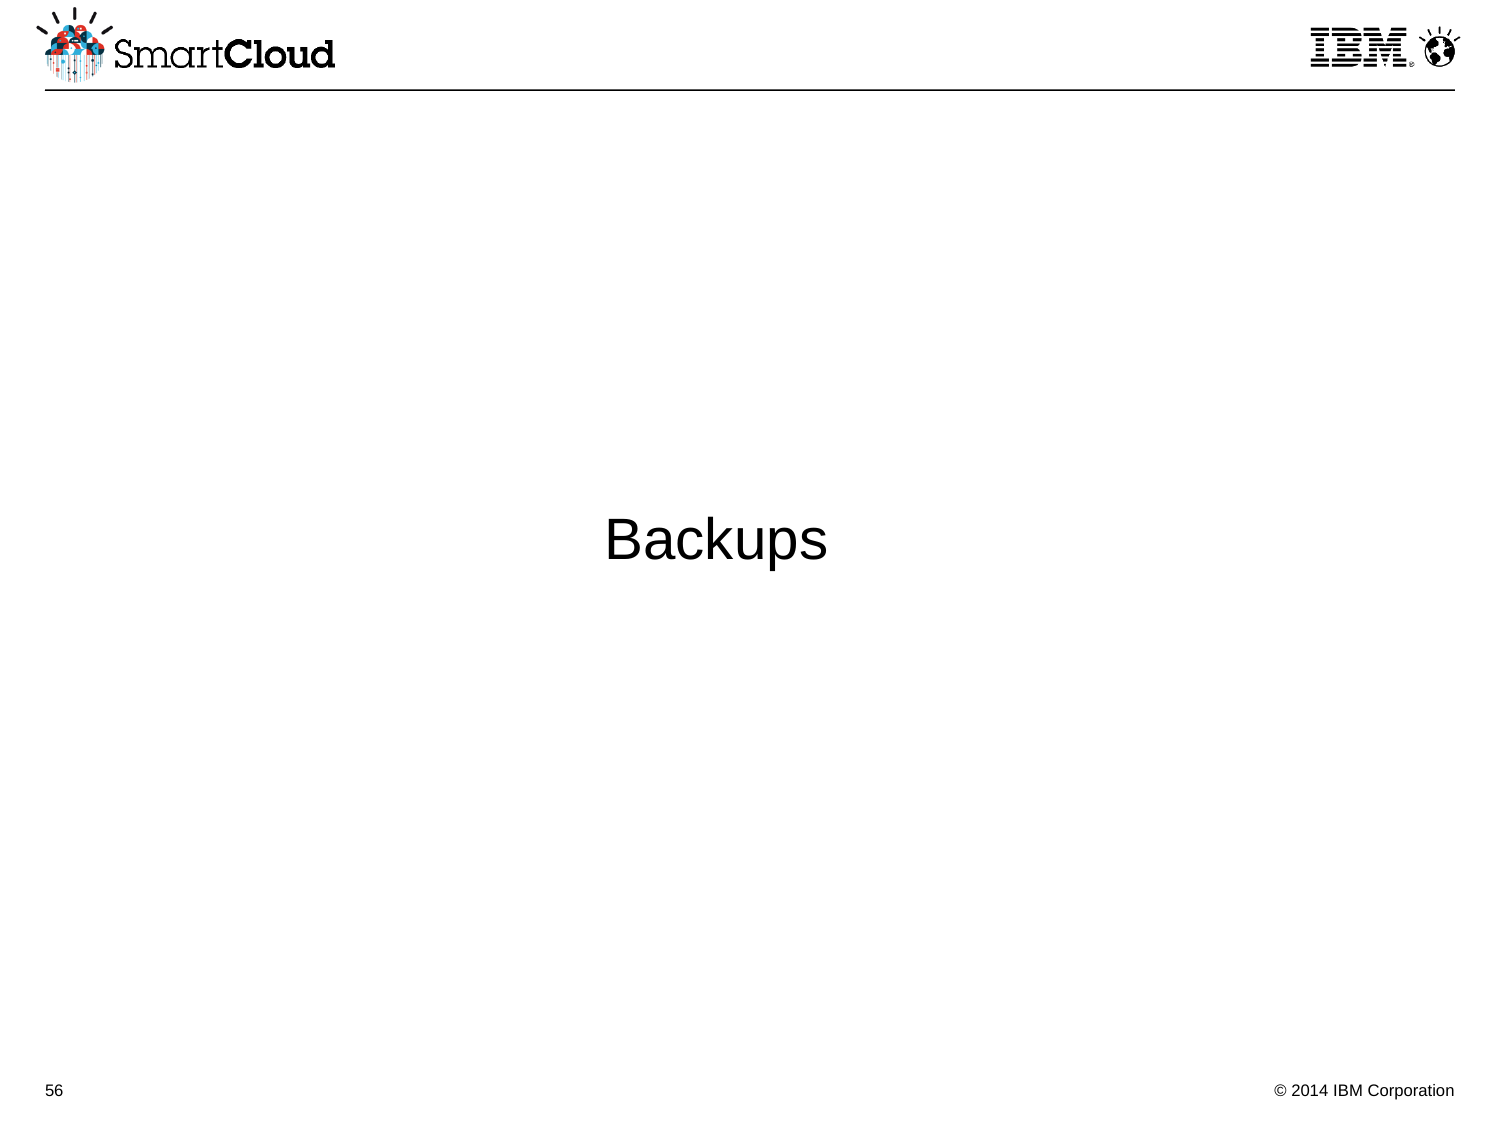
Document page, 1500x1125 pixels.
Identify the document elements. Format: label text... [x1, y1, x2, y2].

text_box Backups [589, 493, 1163, 579]
slide_number 56 [29, 1072, 91, 1103]
picture [1296, 12, 1471, 79]
picture [31, 5, 335, 84]
